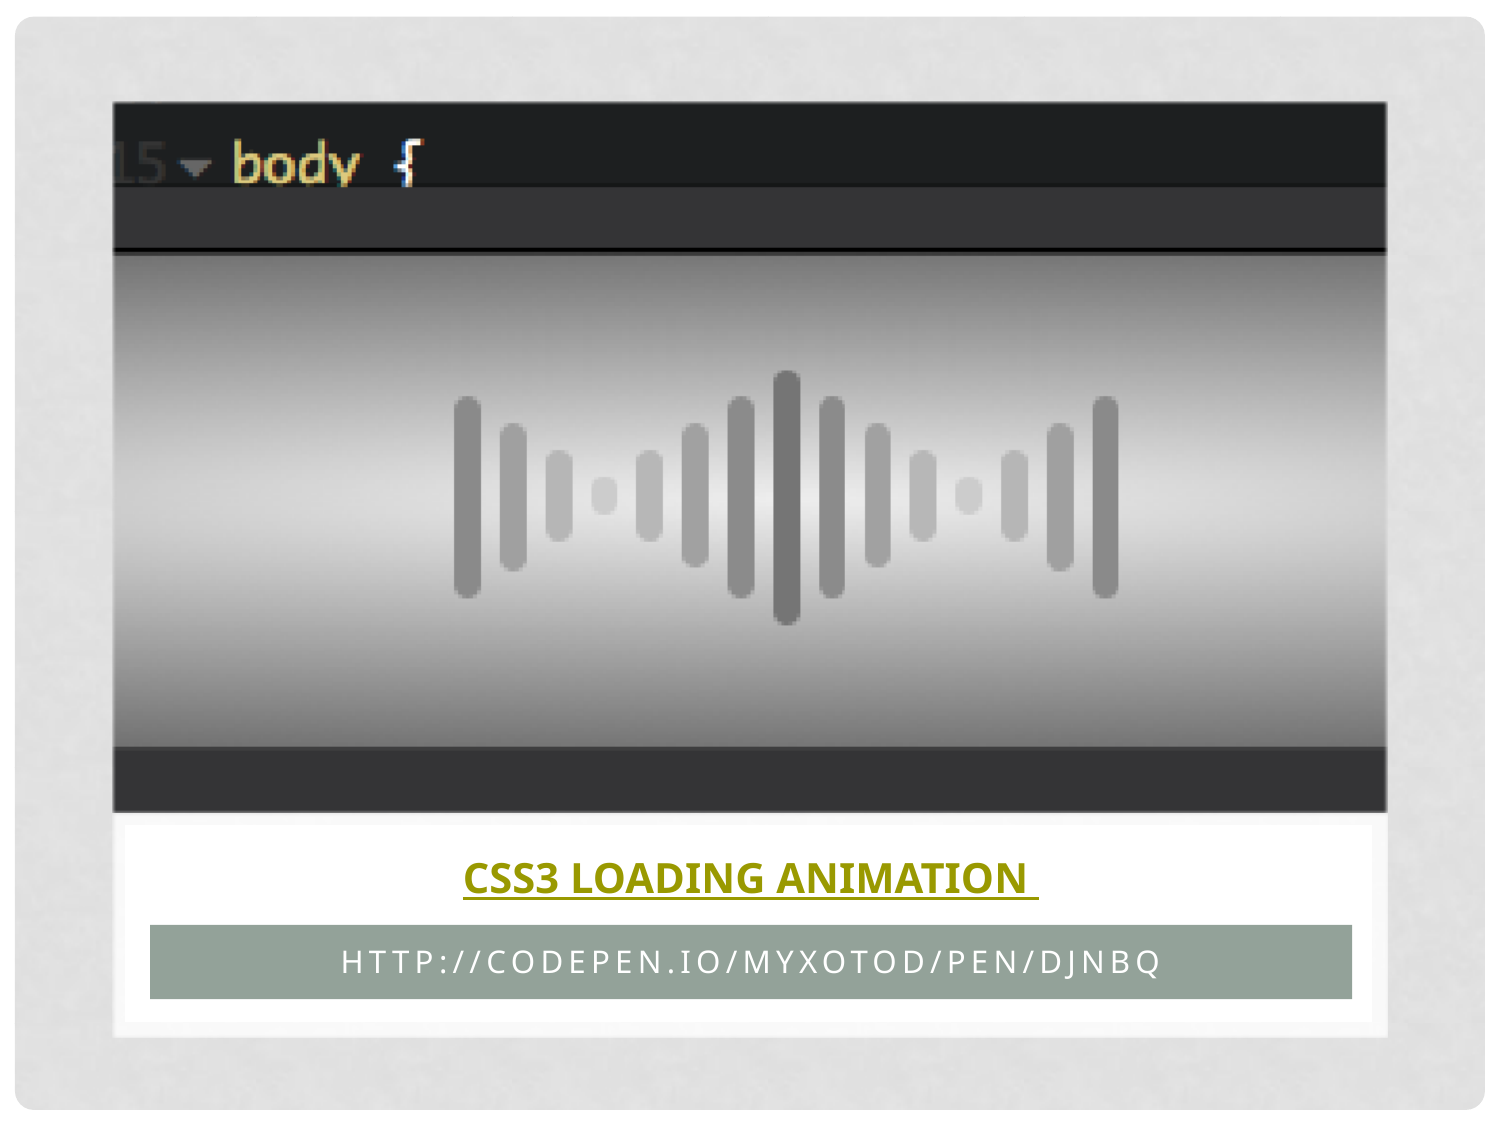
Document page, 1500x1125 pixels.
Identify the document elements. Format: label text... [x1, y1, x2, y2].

title CSS3 Loading Animation [150, 837, 1353, 924]
list http://codepen.io/MyXoToD/pen/Djnbq [156, 927, 1346, 994]
picture [112, 101, 1388, 813]
